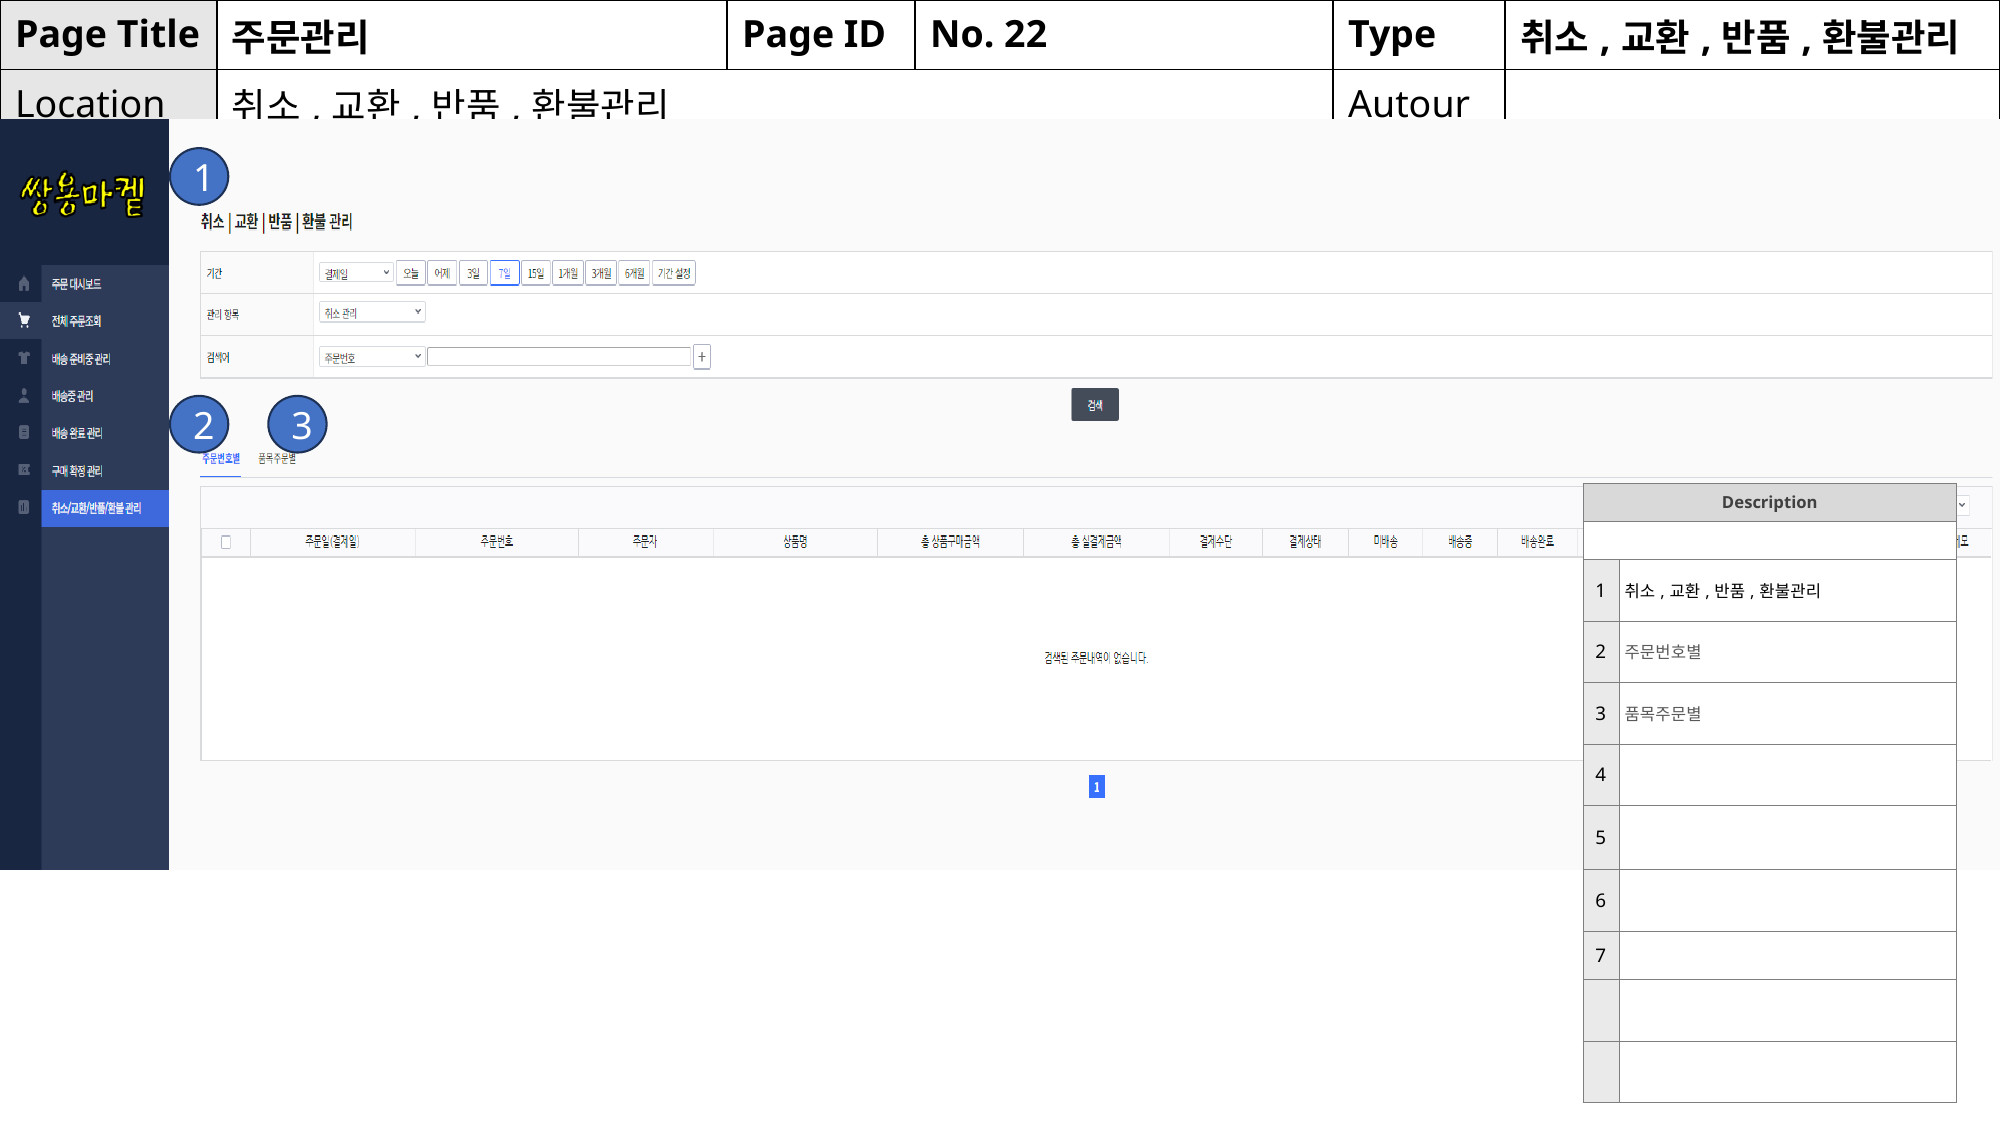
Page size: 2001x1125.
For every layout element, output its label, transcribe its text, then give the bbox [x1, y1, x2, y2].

table_cell 6 [1584, 870, 1619, 931]
table_cell Autour [1334, 70, 1504, 119]
table_cell [1620, 870, 1956, 931]
table_cell [1584, 980, 1619, 1041]
table_cell [1620, 932, 1956, 979]
table_header Page ID [728, 1, 914, 69]
picture [0, 119, 2000, 870]
table_cell [1620, 980, 1956, 1041]
table_header 주문관리 [218, 1, 726, 69]
table_header Page Title [1, 1, 216, 69]
table_cell Location [1, 70, 216, 119]
table_cell [1506, 70, 1999, 119]
table_cell [1620, 1042, 1956, 1102]
table_cell 취소,교환,반품,환불관리 [218, 70, 1332, 119]
table_cell [1584, 1042, 1619, 1102]
table_header 취소,교환,반품,환불관리 [1506, 1, 1999, 69]
table_header No. 22 [916, 1, 1332, 69]
table_header Type [1334, 1, 1504, 69]
table_cell 7 [1584, 932, 1619, 979]
